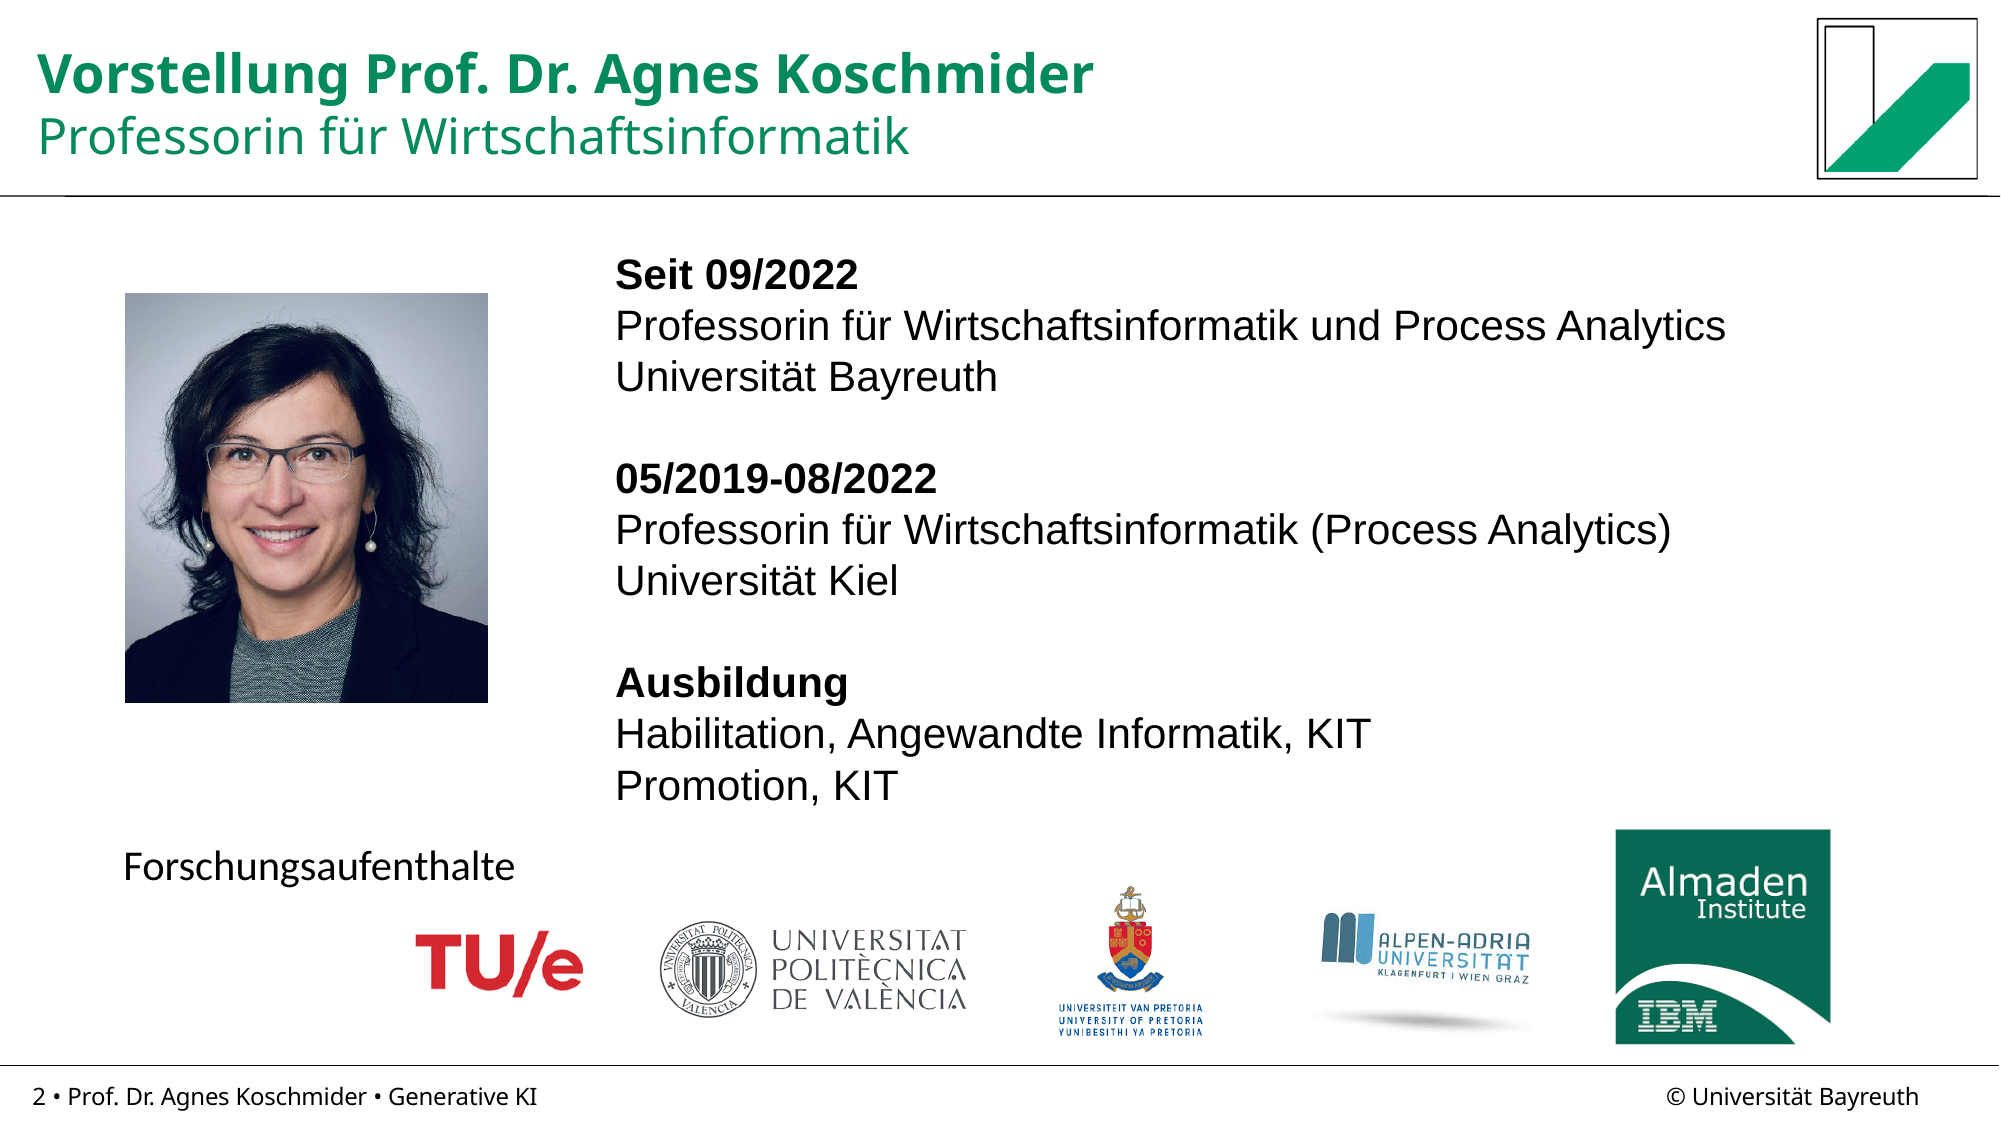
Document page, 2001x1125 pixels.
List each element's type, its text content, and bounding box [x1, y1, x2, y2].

picture [124, 293, 488, 703]
picture [1816, 17, 1978, 180]
picture [400, 864, 599, 1063]
title Vorstellung Prof. Dr. Agnes Koschmider Professorin für Wirtschaftsinformatik [37, 39, 1794, 166]
picture [1029, 865, 1229, 1065]
picture [631, 905, 994, 1033]
text_box Forschungsaufenthalte [108, 830, 541, 897]
footer © Universität Bayreuth [1664, 1081, 1969, 1111]
slide_number 2 • Prof. Dr. Agnes Koschmider • Generative KI [26, 1081, 1000, 1111]
picture [1609, 822, 1837, 1051]
text_box Seit 09/2022 Professorin für Wirtschaftsinformatik und Process Analytics Universität Bayreuth 05/2019-08/2022 Professorin für Wirtschaftsinformatik (Process Analytics) Universität Kiel Ausbildung Habilitation, Angewandte Informatik, KIT Promotion, KIT [600, 239, 1743, 870]
picture [1311, 848, 1533, 1048]
